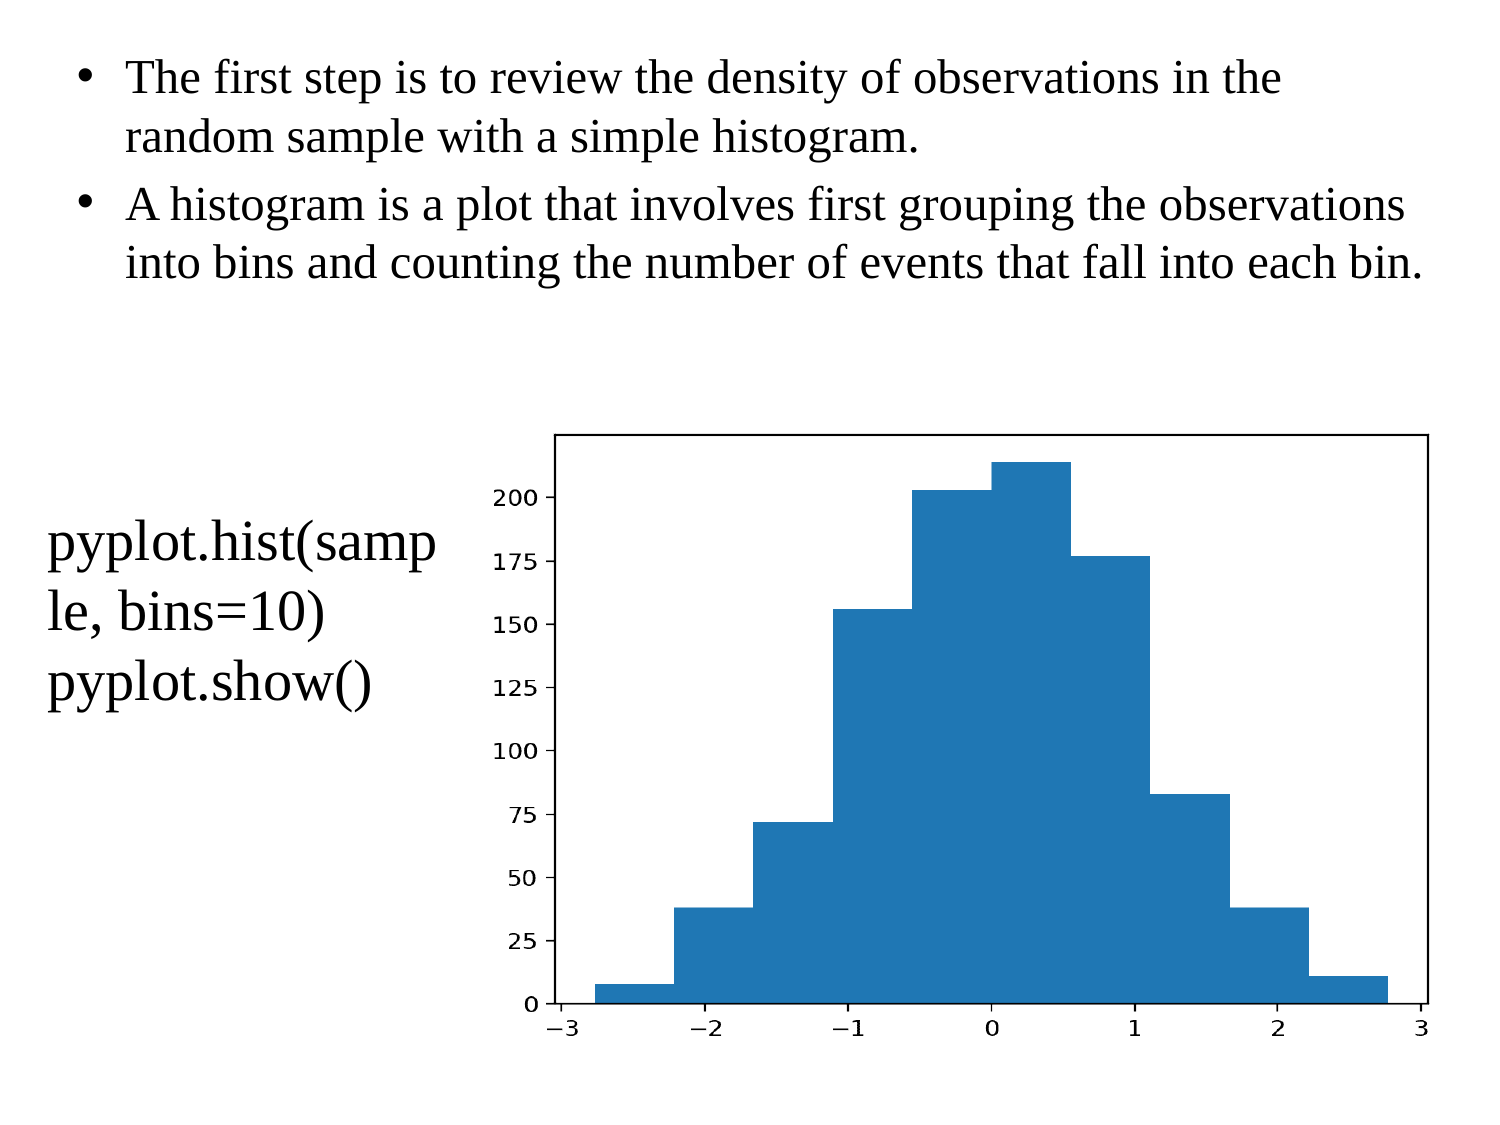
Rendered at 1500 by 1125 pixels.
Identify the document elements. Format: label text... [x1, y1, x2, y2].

list The first step is to review the density of observations in the random sample with a simple histogram. A histogram is a plot that involves first grouping the observations into bins and counting the number of events that fall into each bin. [61, 37, 1457, 339]
text_box pyplot.hist(sample, bins=10) pyplot.show() [32, 494, 409, 720]
picture [414, 346, 1500, 1086]
